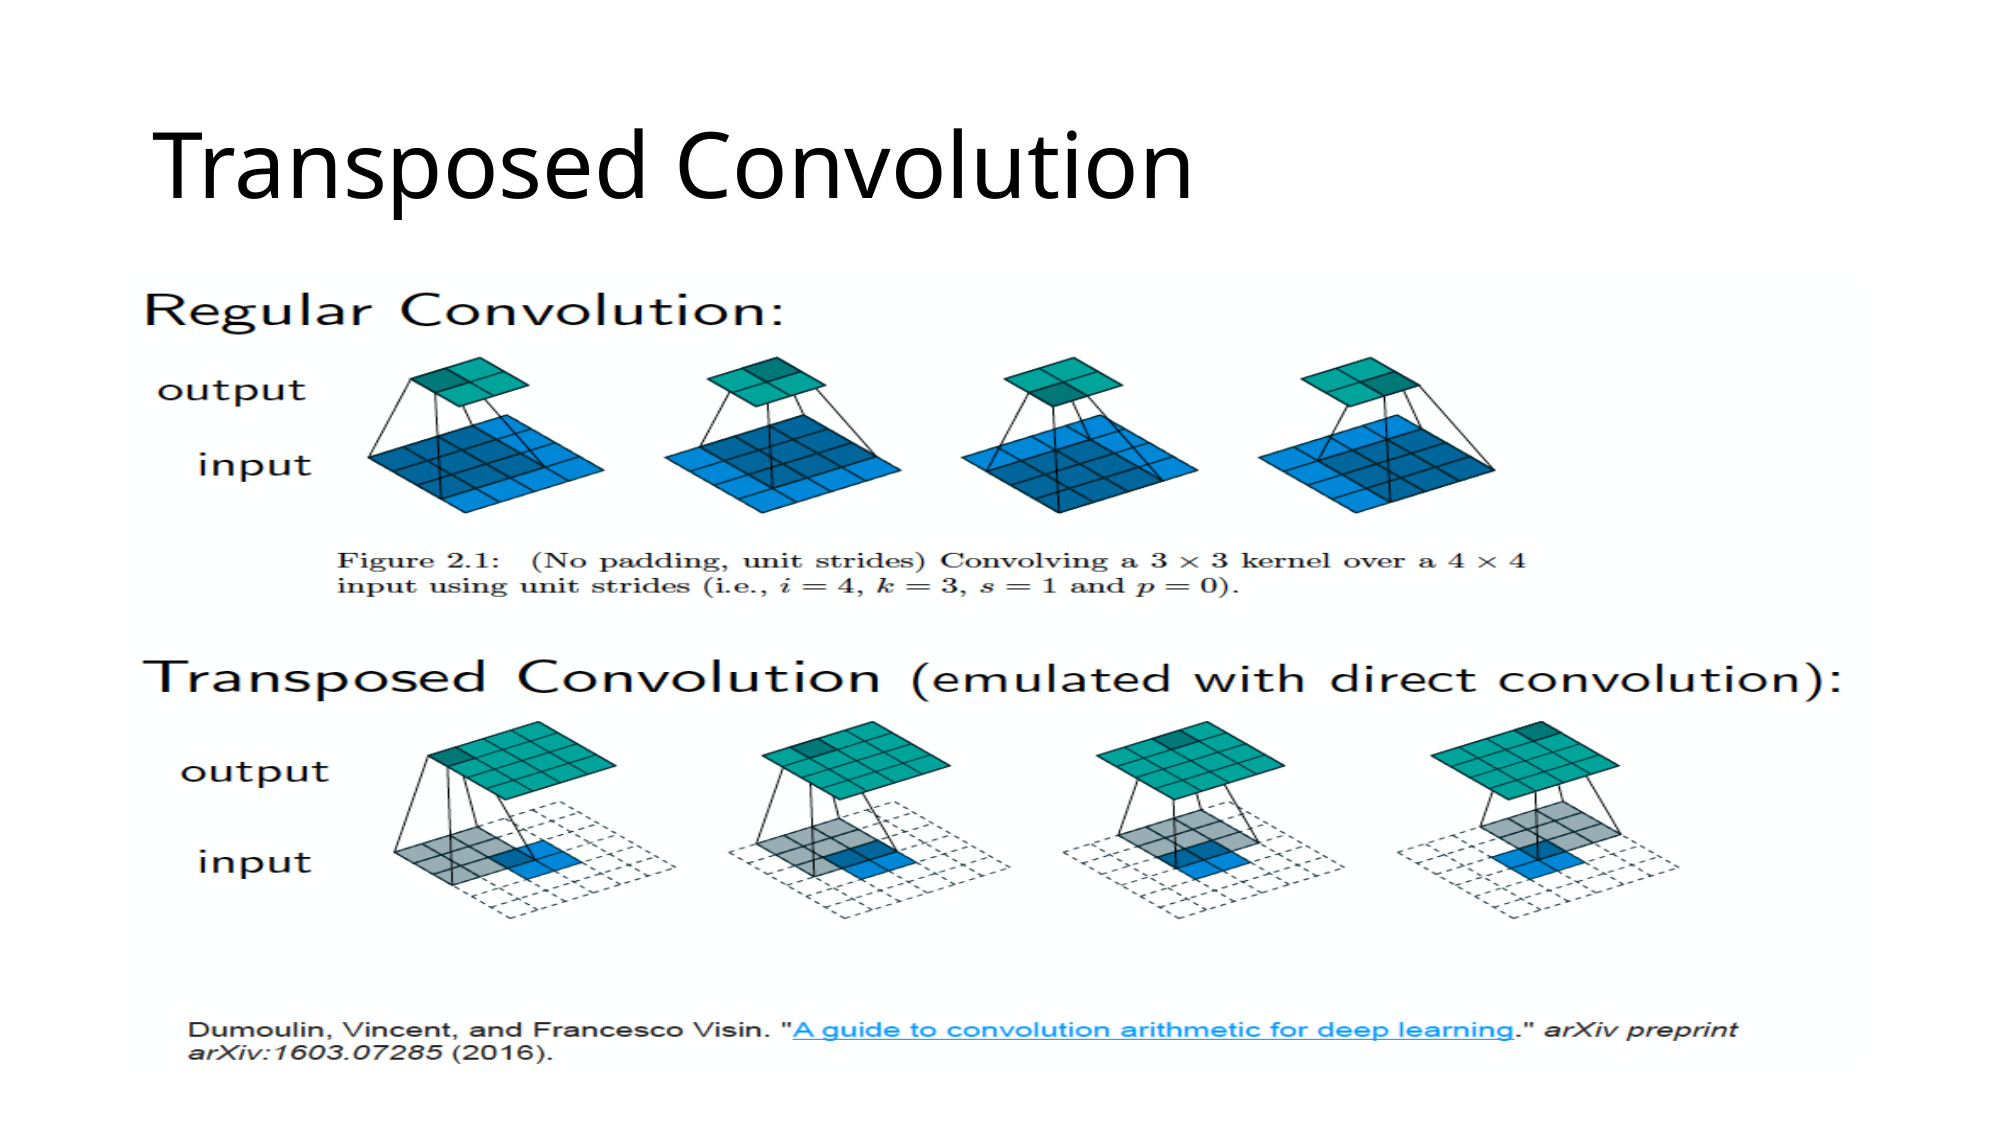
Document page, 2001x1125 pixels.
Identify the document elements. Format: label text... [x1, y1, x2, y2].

picture [122, 277, 1863, 1066]
title Transposed Convolution [137, 59, 1863, 277]
